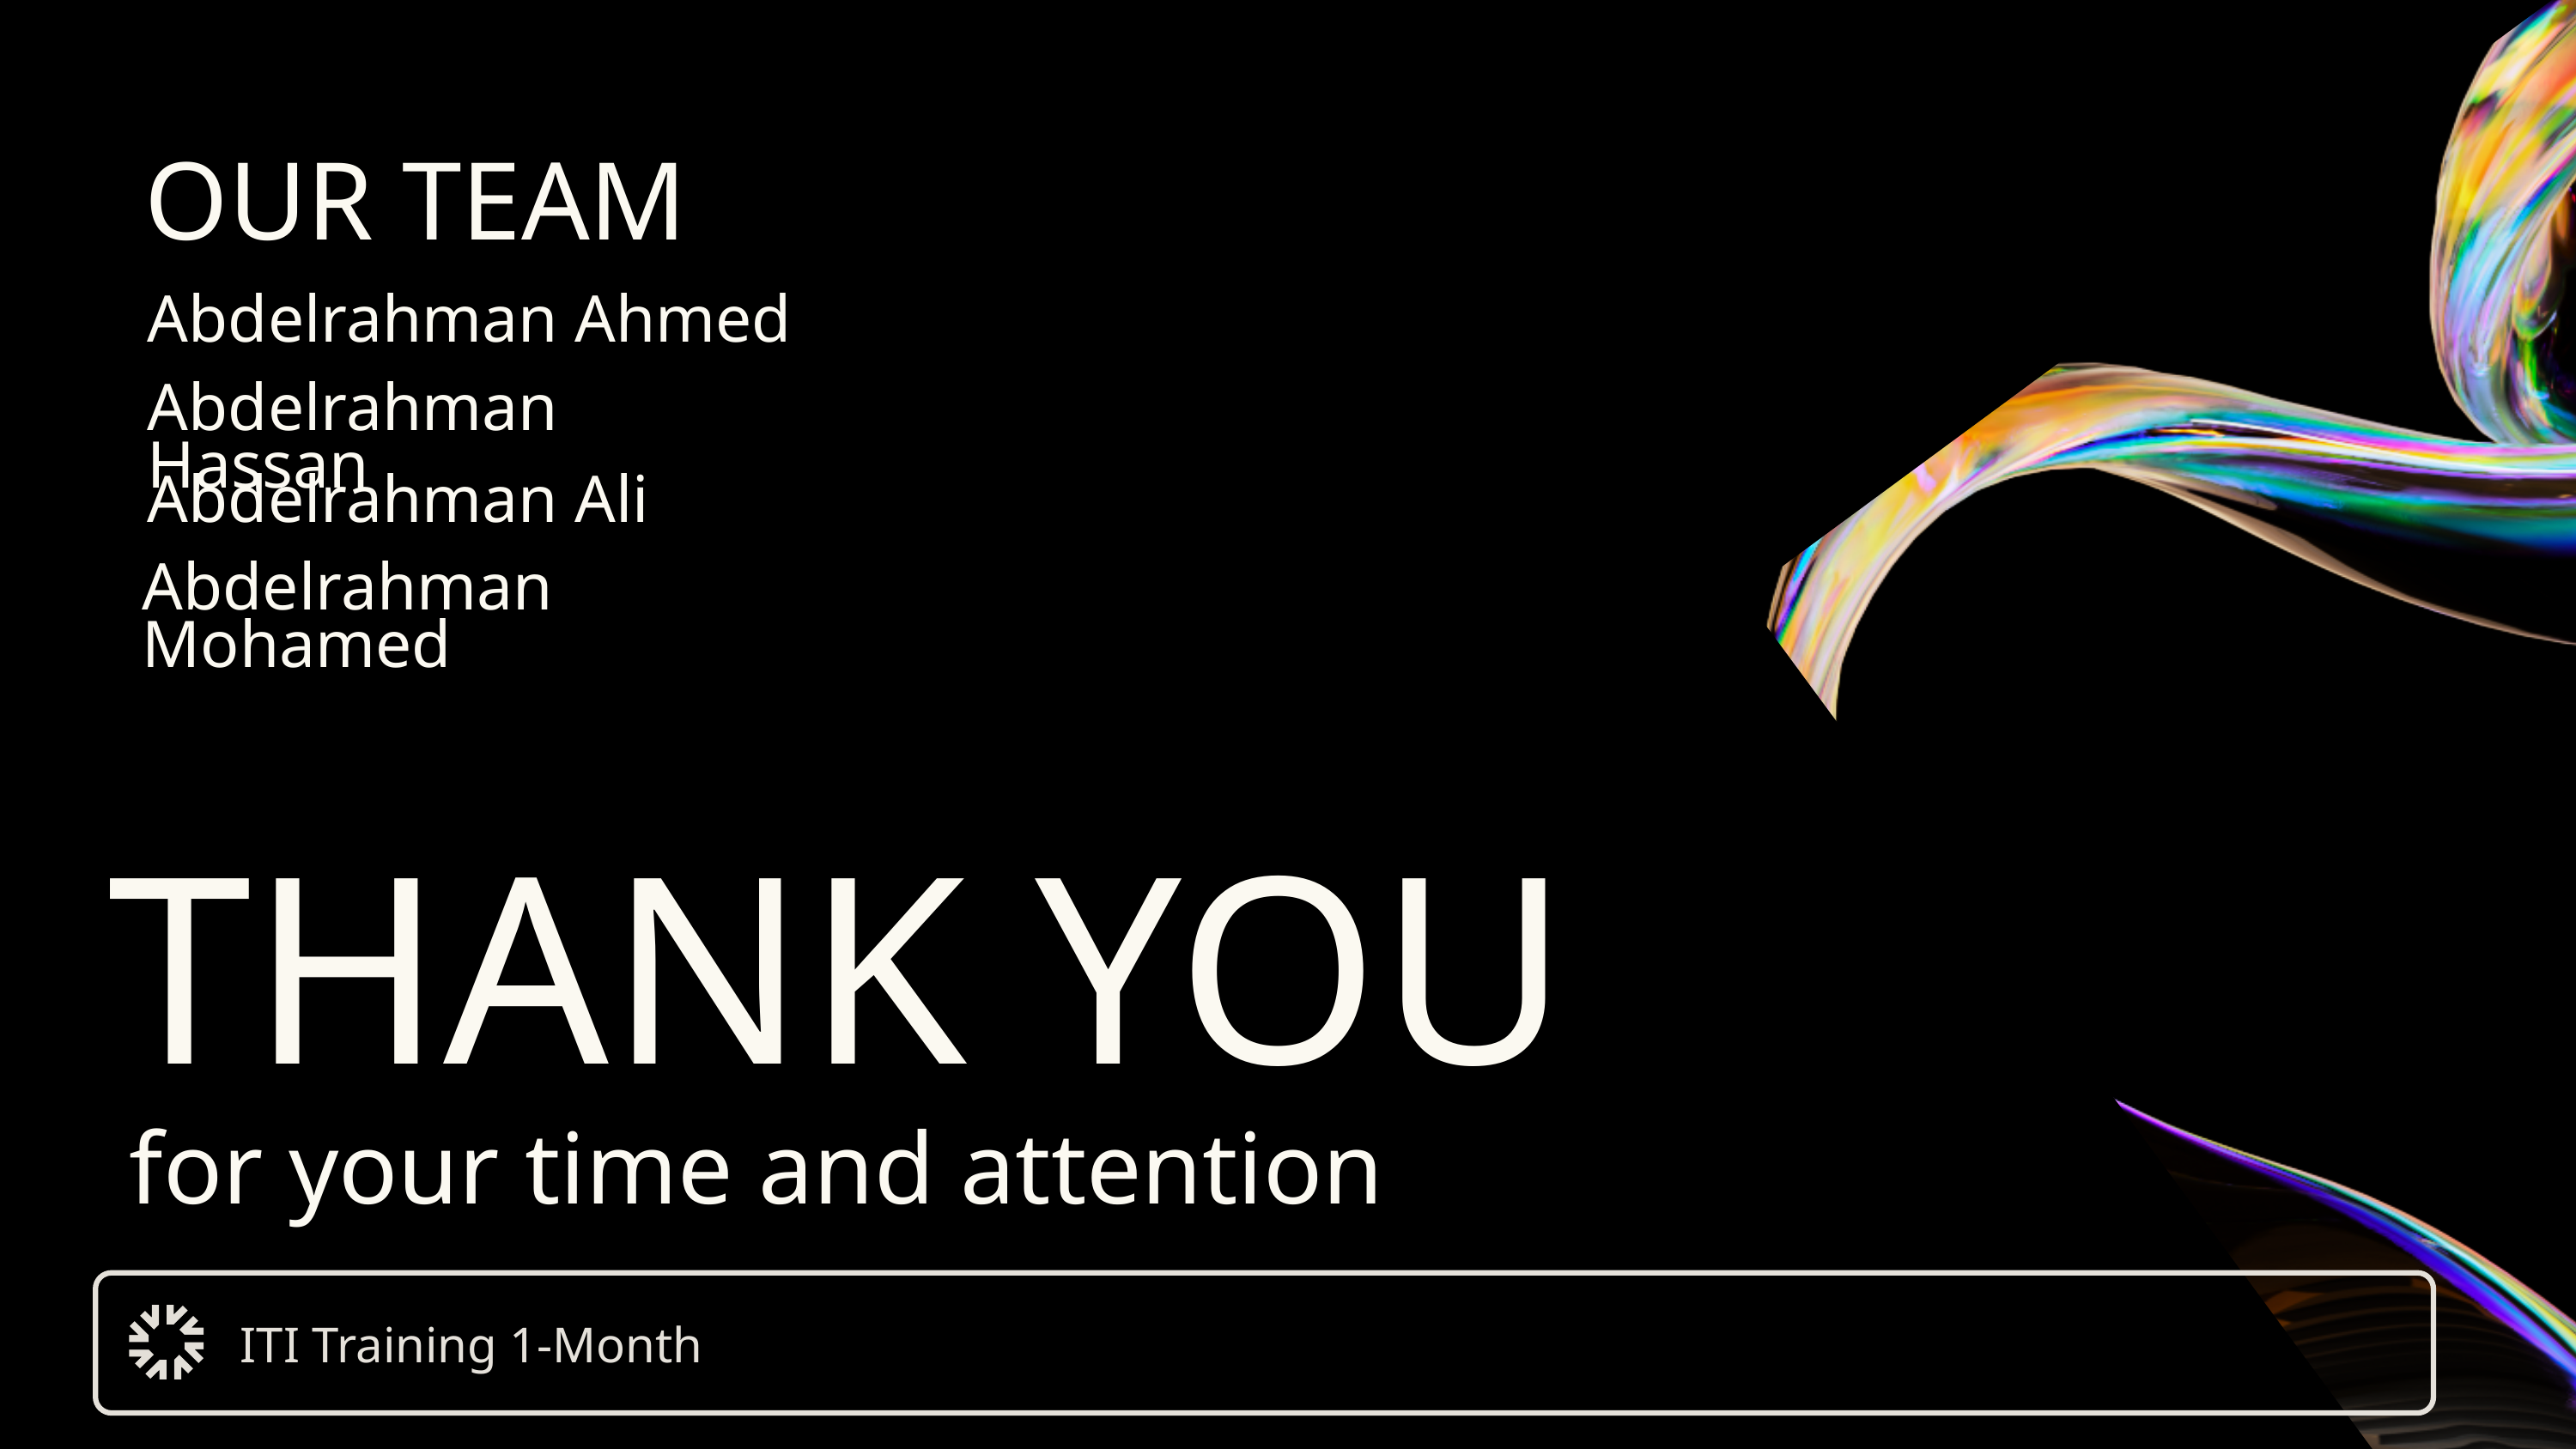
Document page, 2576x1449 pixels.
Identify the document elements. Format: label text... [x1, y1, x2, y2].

text_box THANK YOU [107, 830, 1715, 1116]
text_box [94, 1272, 2434, 1414]
text_box OUR TEAM [144, 143, 775, 262]
text_box for your time and attention [129, 1115, 1737, 1224]
text_box Abdelrahman Hassan [147, 385, 778, 500]
text_box Abdelrahman Ali [147, 477, 678, 536]
text_box [1743, 0, 2576, 1449]
text_box Abdelrahman Mohamed [142, 565, 841, 681]
text_box Abdelrahman Ahmed [147, 297, 835, 356]
